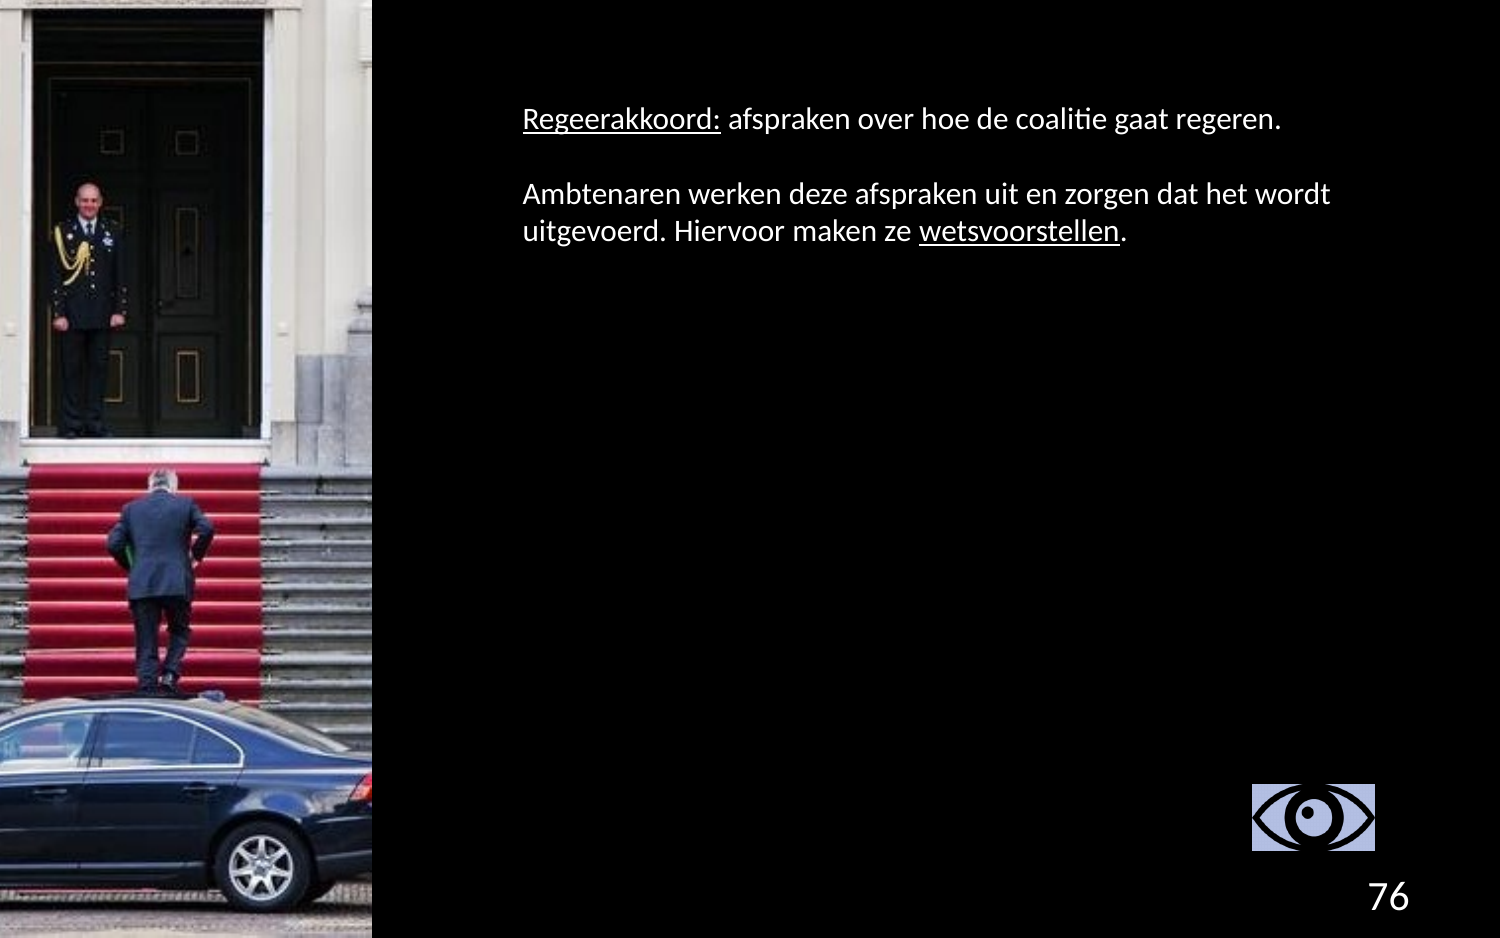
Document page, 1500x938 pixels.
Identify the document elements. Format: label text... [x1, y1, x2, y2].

text_box Regeerakkoord: afspraken over hoe de coalitie gaat regeren. Ambtenaren werken deze afspraken uit en zorgen dat het wordt uitgevoerd. Hiervoor maken ze wetsvoorstellen. [507, 15, 1350, 705]
picture [1251, 783, 1376, 852]
slide_number 76 [1074, 868, 1425, 919]
picture [0, 0, 372, 938]
